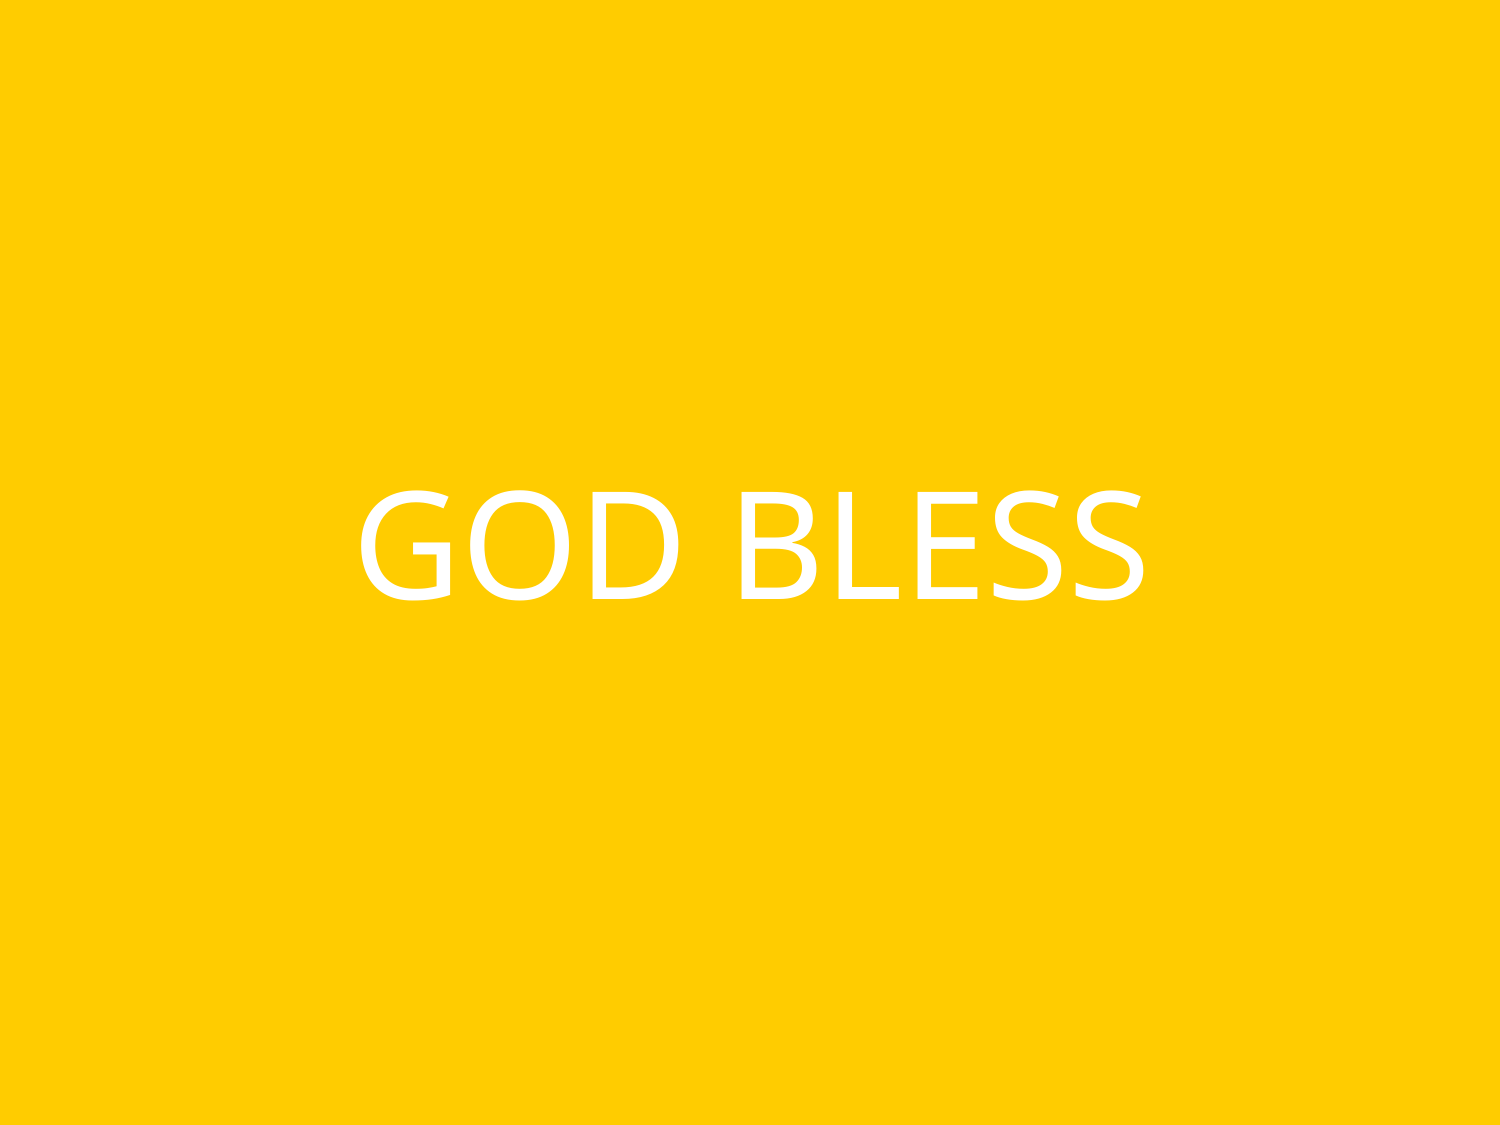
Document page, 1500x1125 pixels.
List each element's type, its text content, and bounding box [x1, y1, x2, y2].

title GOD BLESS [76, 445, 1427, 634]
